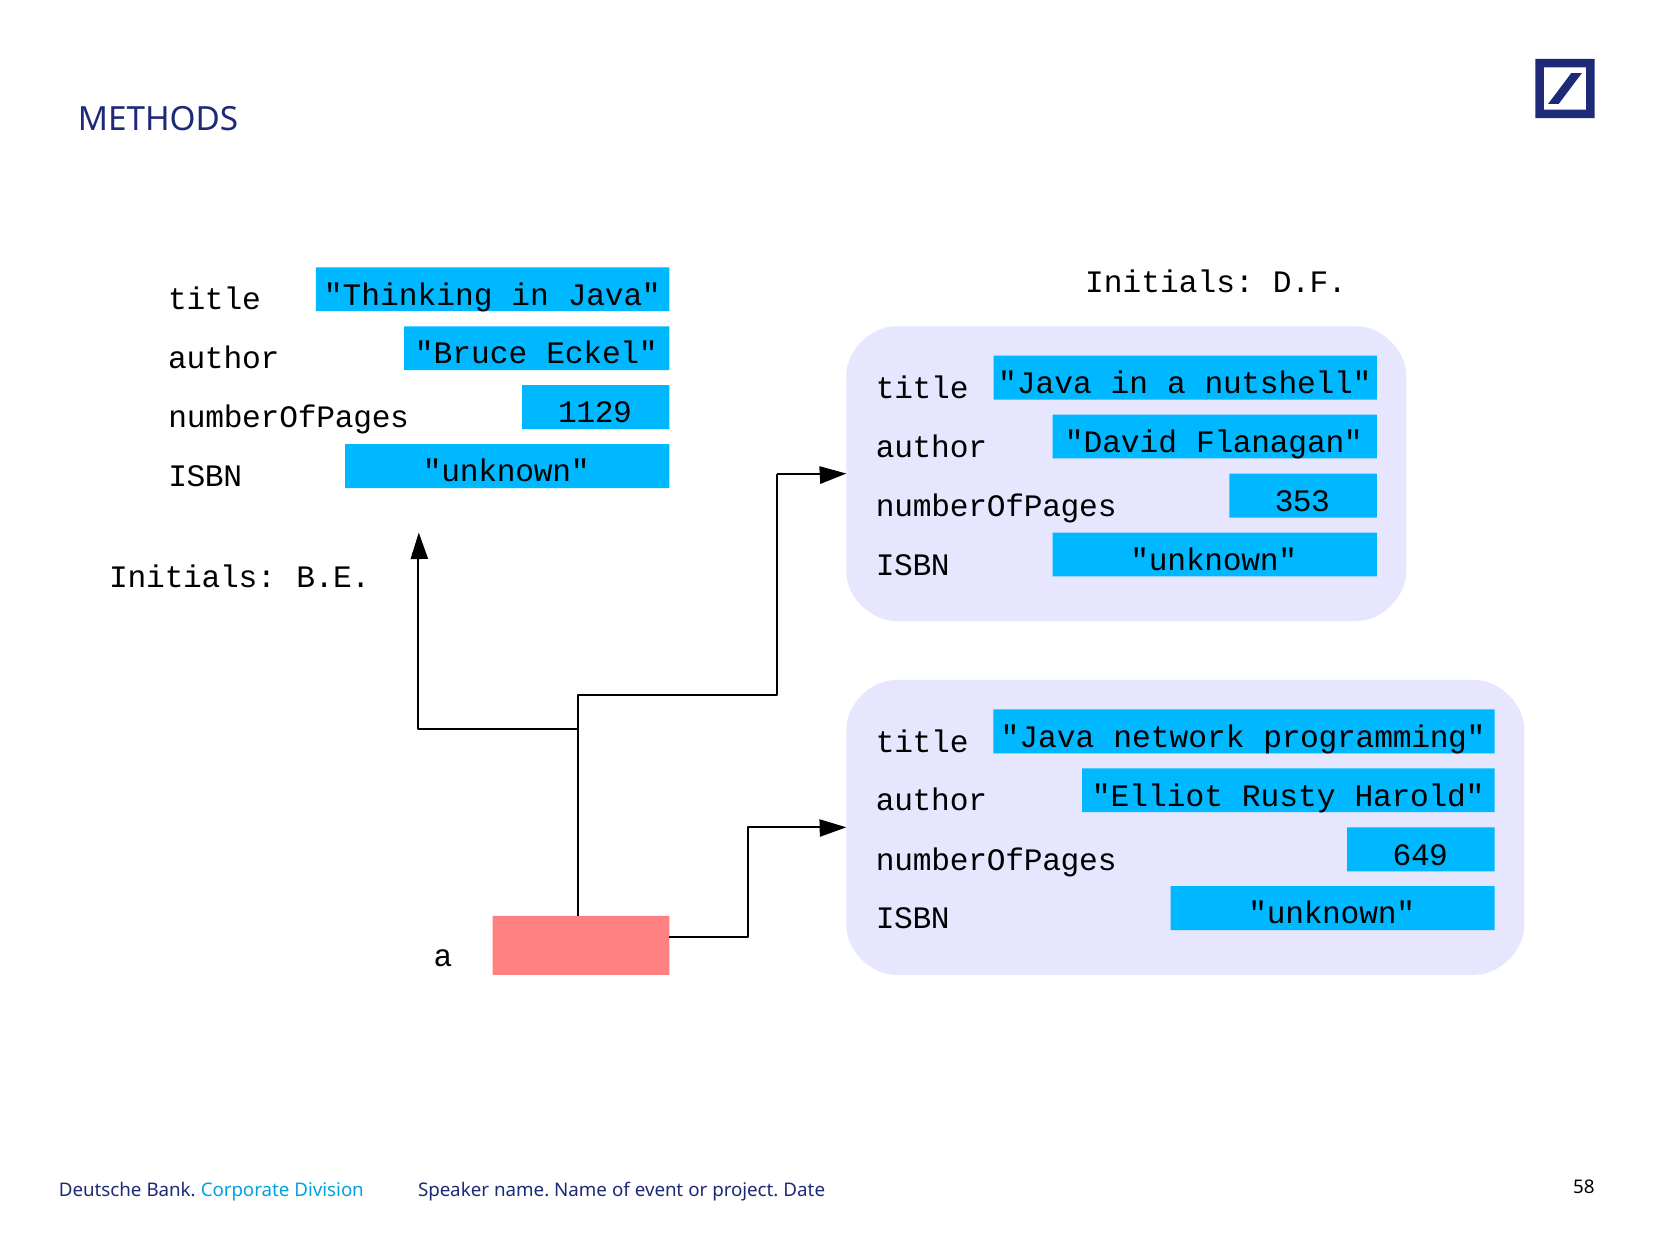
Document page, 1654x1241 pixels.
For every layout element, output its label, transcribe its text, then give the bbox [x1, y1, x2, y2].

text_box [310, 648, 686, 809]
text_box numberOfPages [873, 482, 1122, 523]
text_box "Elliot Rusty Harold" [1082, 768, 1495, 813]
text_box "Java in a nutshell" [993, 355, 1377, 400]
text_box 1129 [522, 385, 670, 430]
text_box [846, 326, 1407, 622]
text_box ISBN [873, 541, 953, 582]
text_box ISBN [873, 895, 953, 935]
text_box 353 [1229, 473, 1377, 518]
text_box a [431, 932, 455, 973]
text_box [846, 679, 1525, 975]
text_box "unknown" [1052, 532, 1377, 577]
text_box numberOfPages [873, 836, 1122, 877]
text_box [492, 915, 670, 975]
text_box [819, 466, 847, 478]
text_box 649 [1347, 827, 1495, 872]
title METHODS [77, 101, 1499, 194]
text_box "unknown" [345, 444, 670, 489]
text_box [456, 594, 899, 795]
text_box title author [166, 255, 283, 375]
text_box "Thinking in Java" [315, 267, 670, 312]
text_box [413, 532, 429, 560]
slide_number 57 [1535, 1181, 1595, 1211]
text_box ISBN [166, 453, 246, 493]
text_box Initials: D.F. [1083, 259, 1350, 299]
text_box Initials: [107, 553, 280, 594]
text_box title author [873, 697, 991, 817]
footer Speaker name. Name of event or project. Date [418, 1181, 1228, 1211]
text_box "unknown" [1170, 886, 1495, 931]
text_box "Bruce Eckel" [404, 326, 670, 371]
text_box numberOfPages [166, 394, 414, 434]
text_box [669, 827, 827, 938]
text_box "David Flanagan" [1052, 414, 1377, 459]
text_box [819, 819, 847, 833]
text_box title author [873, 343, 991, 464]
text_box "Java network programming" [993, 709, 1495, 754]
text_box B.E. [294, 553, 374, 594]
